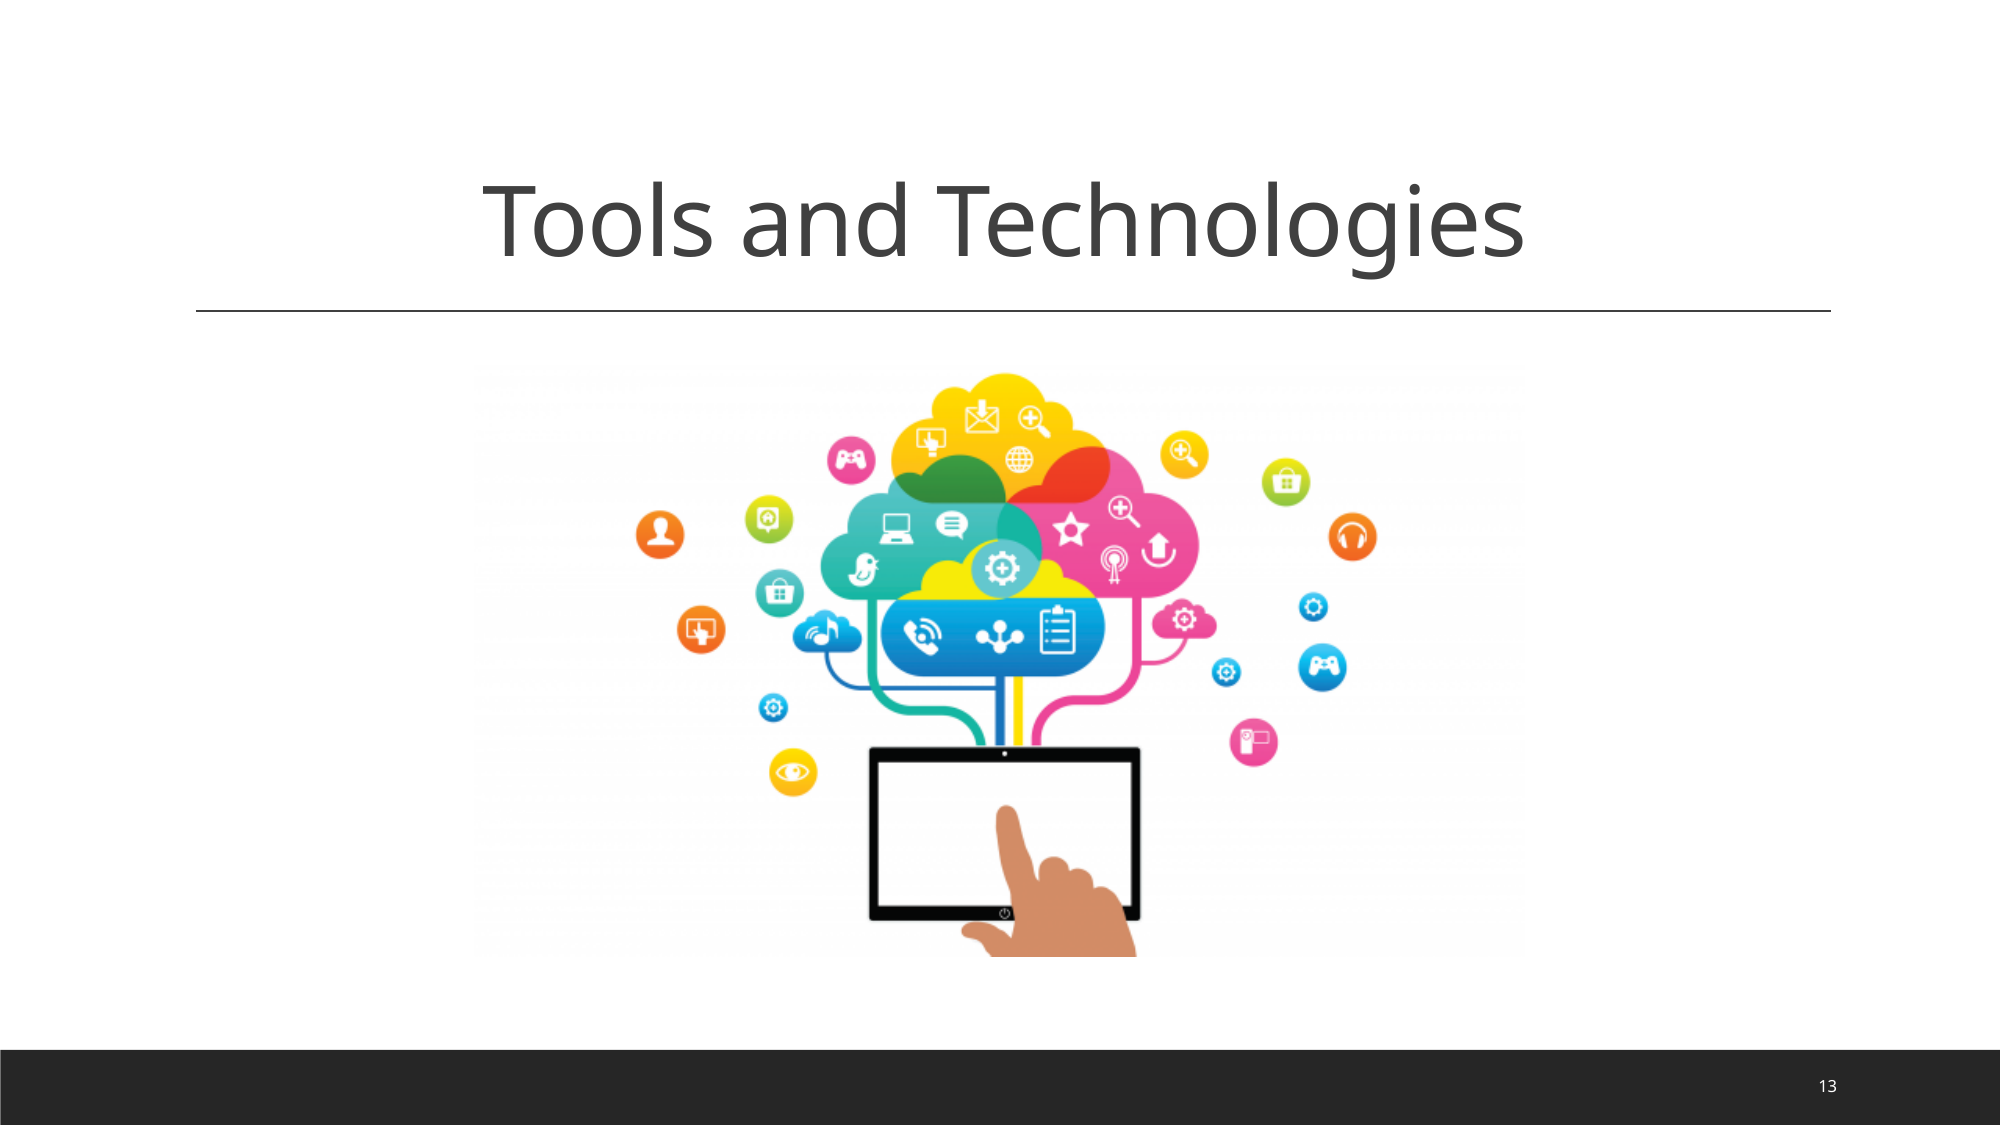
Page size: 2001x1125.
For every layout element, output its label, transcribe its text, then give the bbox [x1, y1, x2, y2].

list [474, 365, 1526, 957]
slide_number 13 [1803, 1057, 1932, 1118]
title Tools and Technologies [180, 47, 1830, 285]
